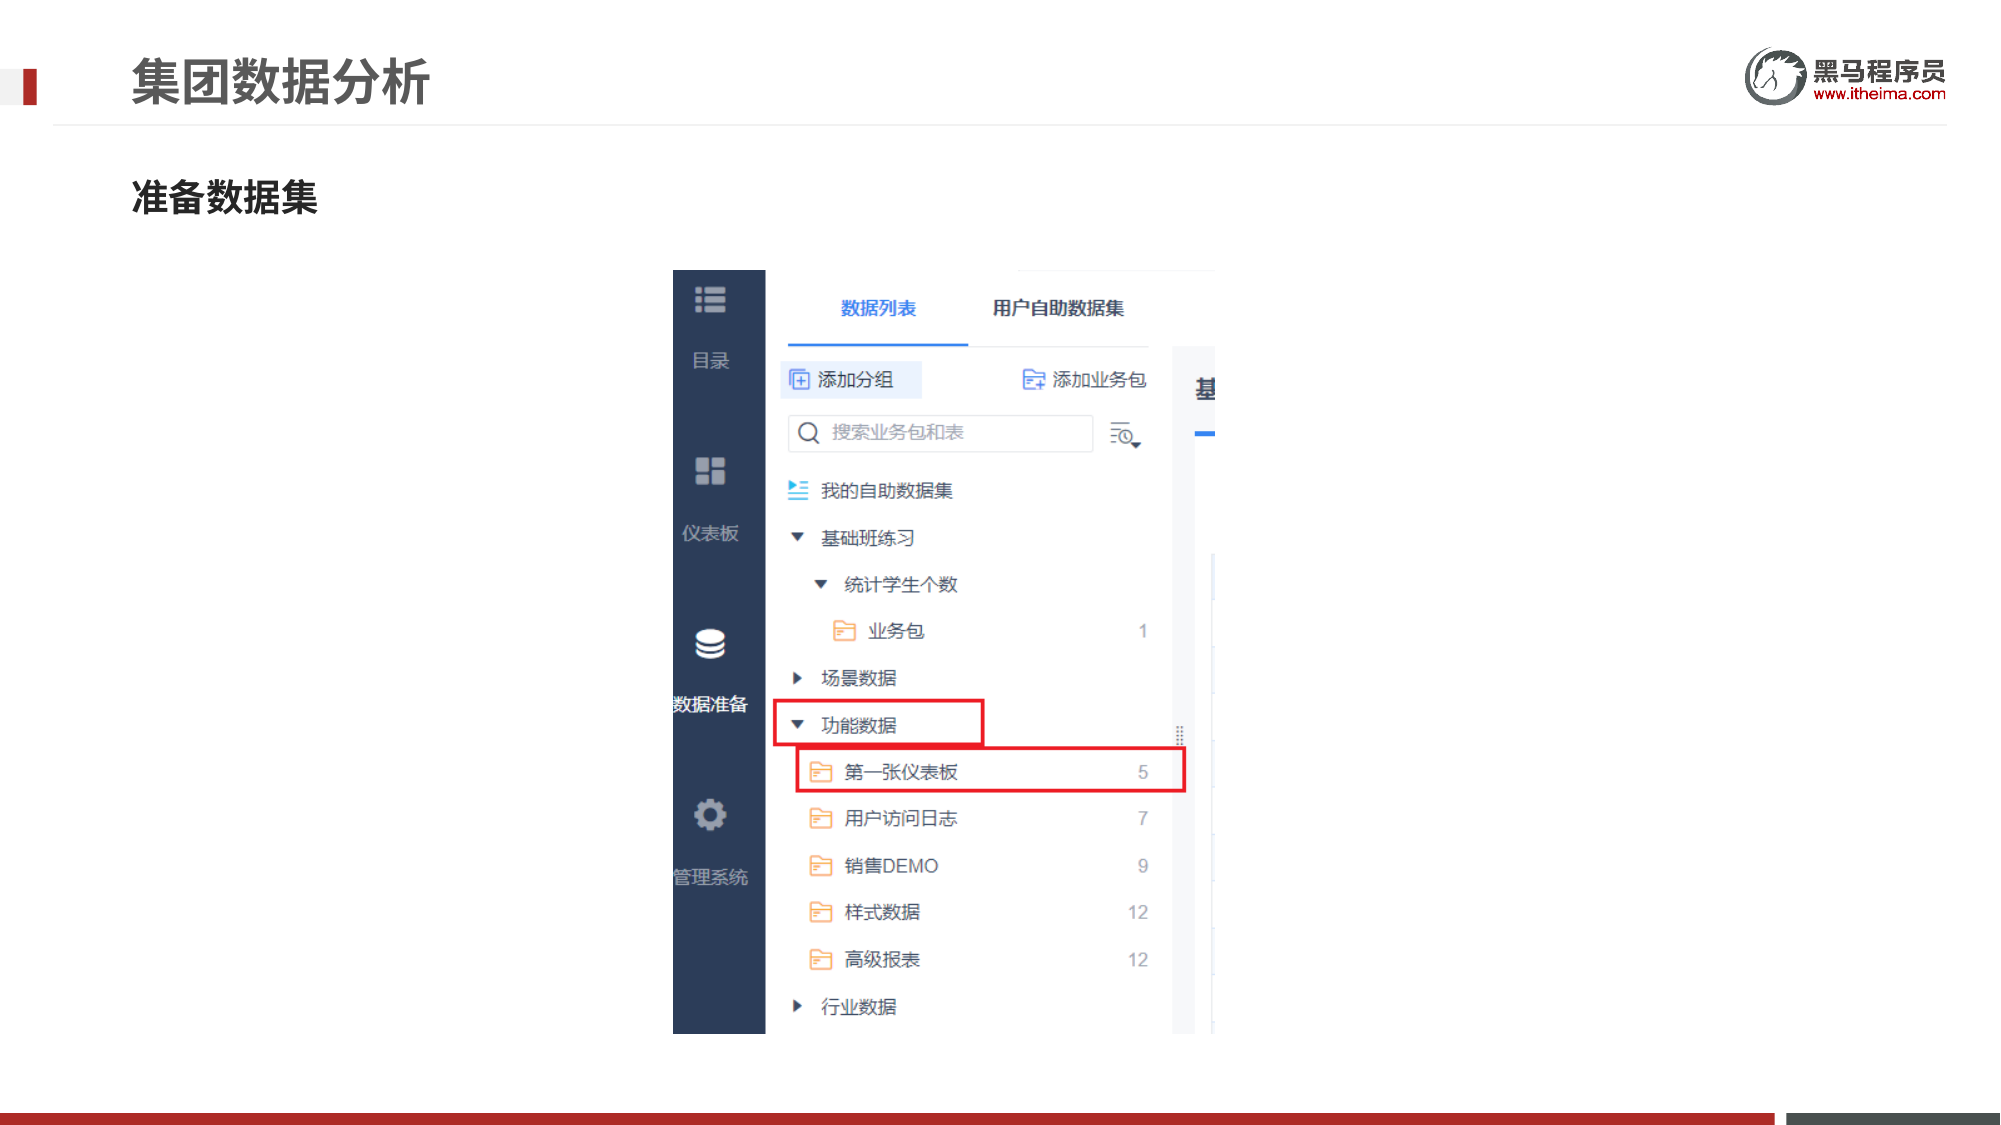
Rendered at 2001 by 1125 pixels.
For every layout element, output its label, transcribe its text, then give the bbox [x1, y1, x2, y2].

list 准备数据集 [116, 154, 1872, 239]
picture [673, 269, 1215, 1035]
picture [1744, 46, 1946, 106]
title 集团数据分析 [116, 38, 1556, 124]
